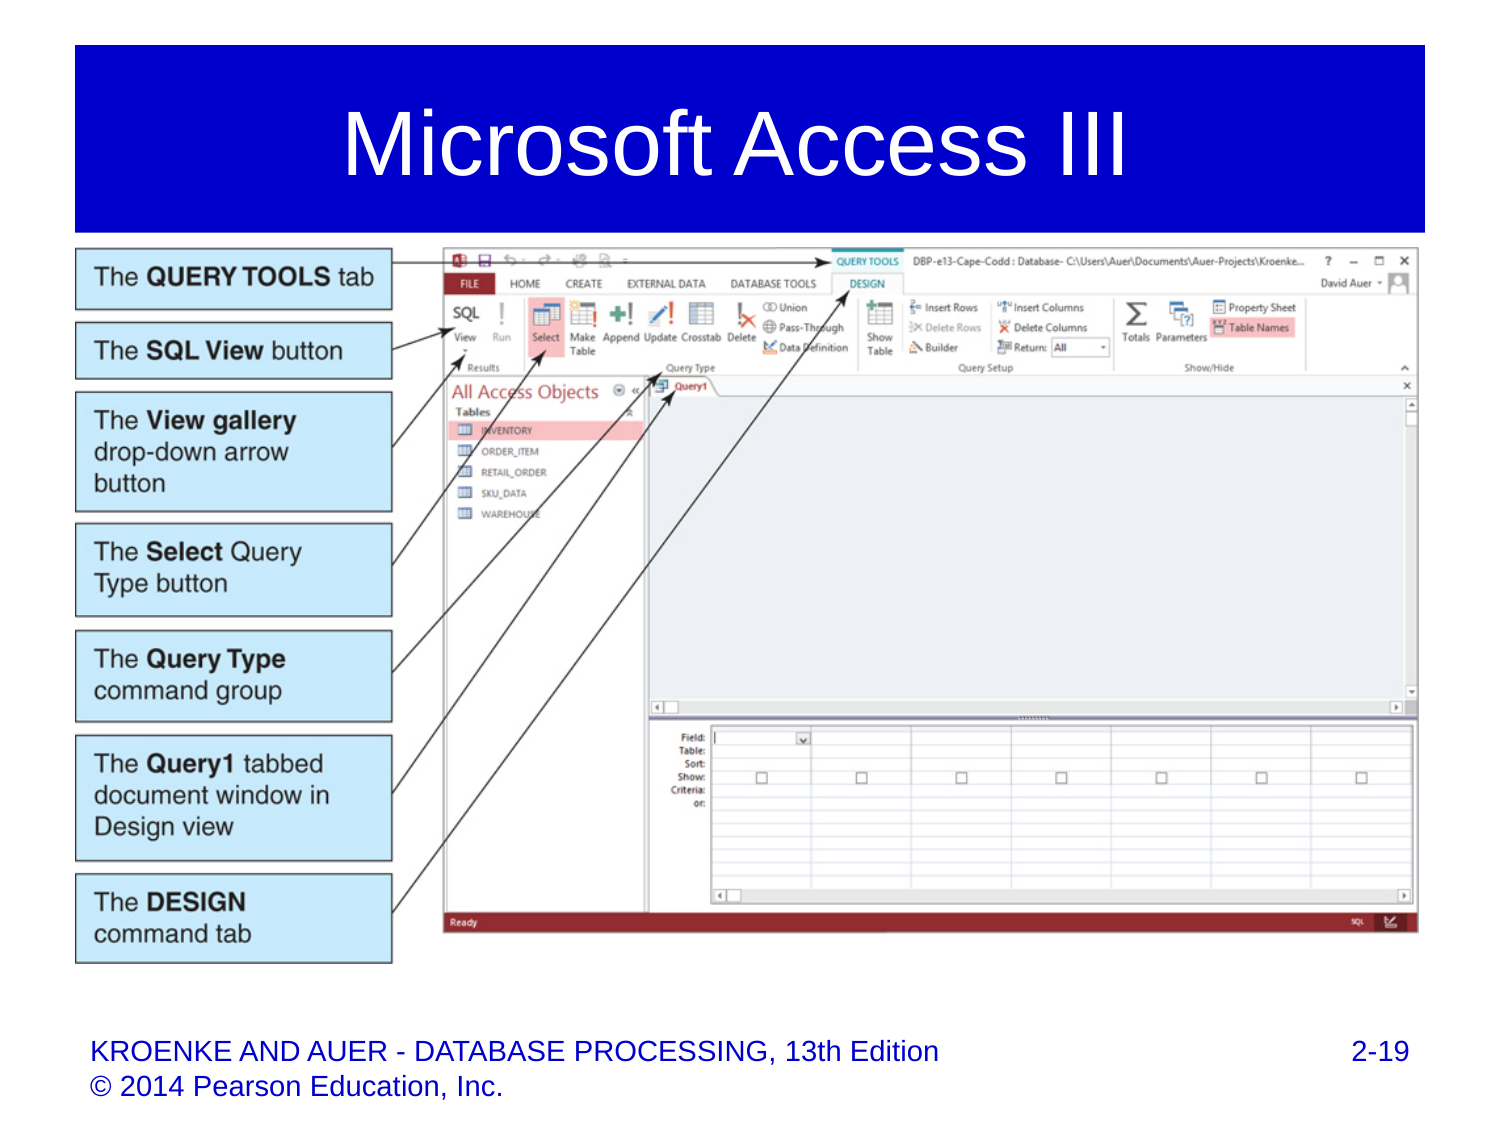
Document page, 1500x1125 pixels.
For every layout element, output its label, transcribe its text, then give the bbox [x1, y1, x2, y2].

footer KROENKE AND AUER - DATABASE PROCESSING, 13th Edition © 2014 Pearson Education, Inc. [74, 1024, 976, 1104]
picture [74, 247, 1420, 964]
title Microsoft Access III [74, 44, 1426, 233]
slide_number 2-19 [1249, 1024, 1426, 1103]
